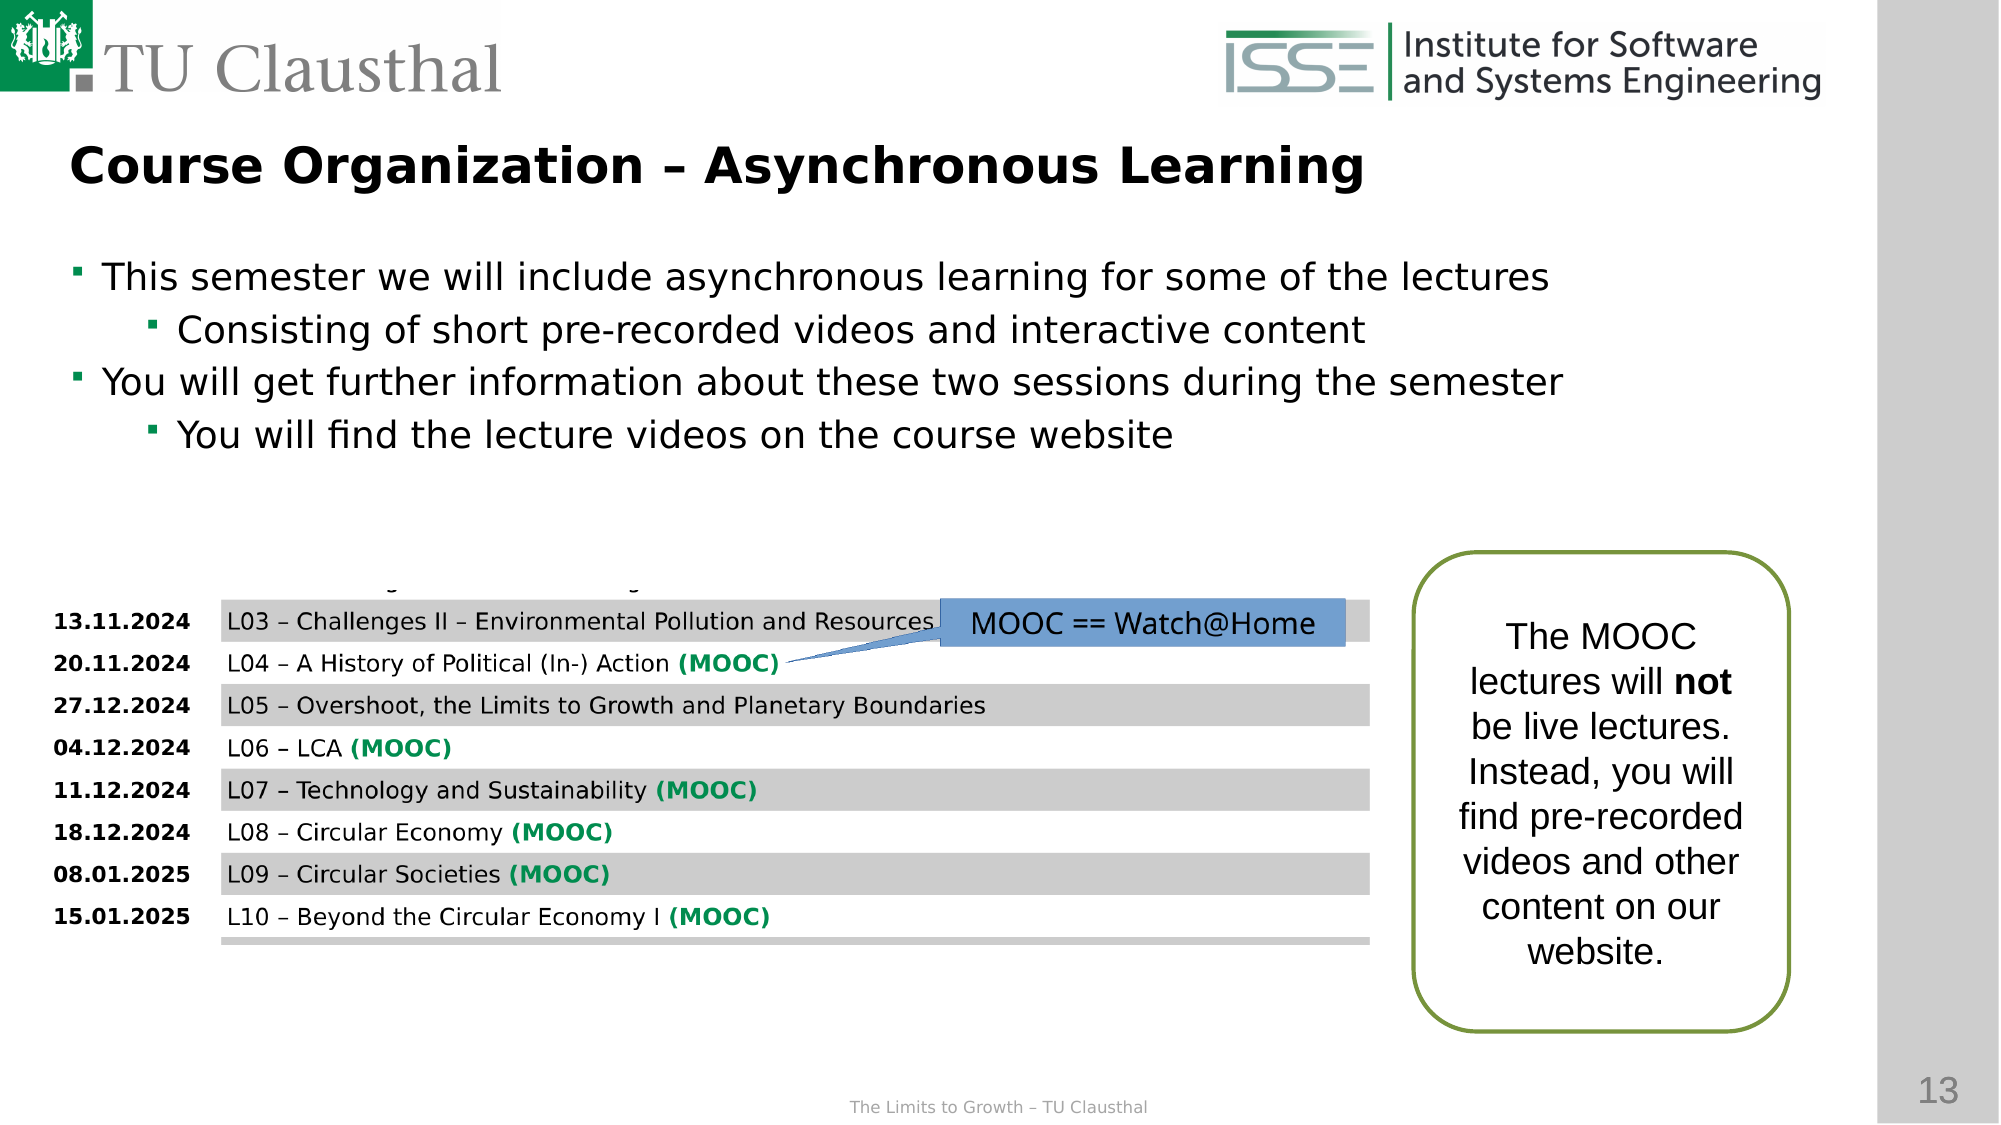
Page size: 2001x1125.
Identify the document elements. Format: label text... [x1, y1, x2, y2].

picture [29, 590, 1384, 946]
text_box The MOOC lectures will not be live lectures. Instead, you will find pre-recorded videos and other content on our website. [1411, 550, 1792, 1034]
picture [0, 0, 501, 92]
text_box Course Organization – Asynchronous Learning [55, 126, 1818, 208]
text_box This semester we will include asynchronous learning for some of the lectures Consisting of short pre-recorded videos and interactive content You will get further information about these two sessions during the semester You will find the lecture videos on the course website [55, 225, 1818, 536]
picture [1218, 22, 1826, 107]
